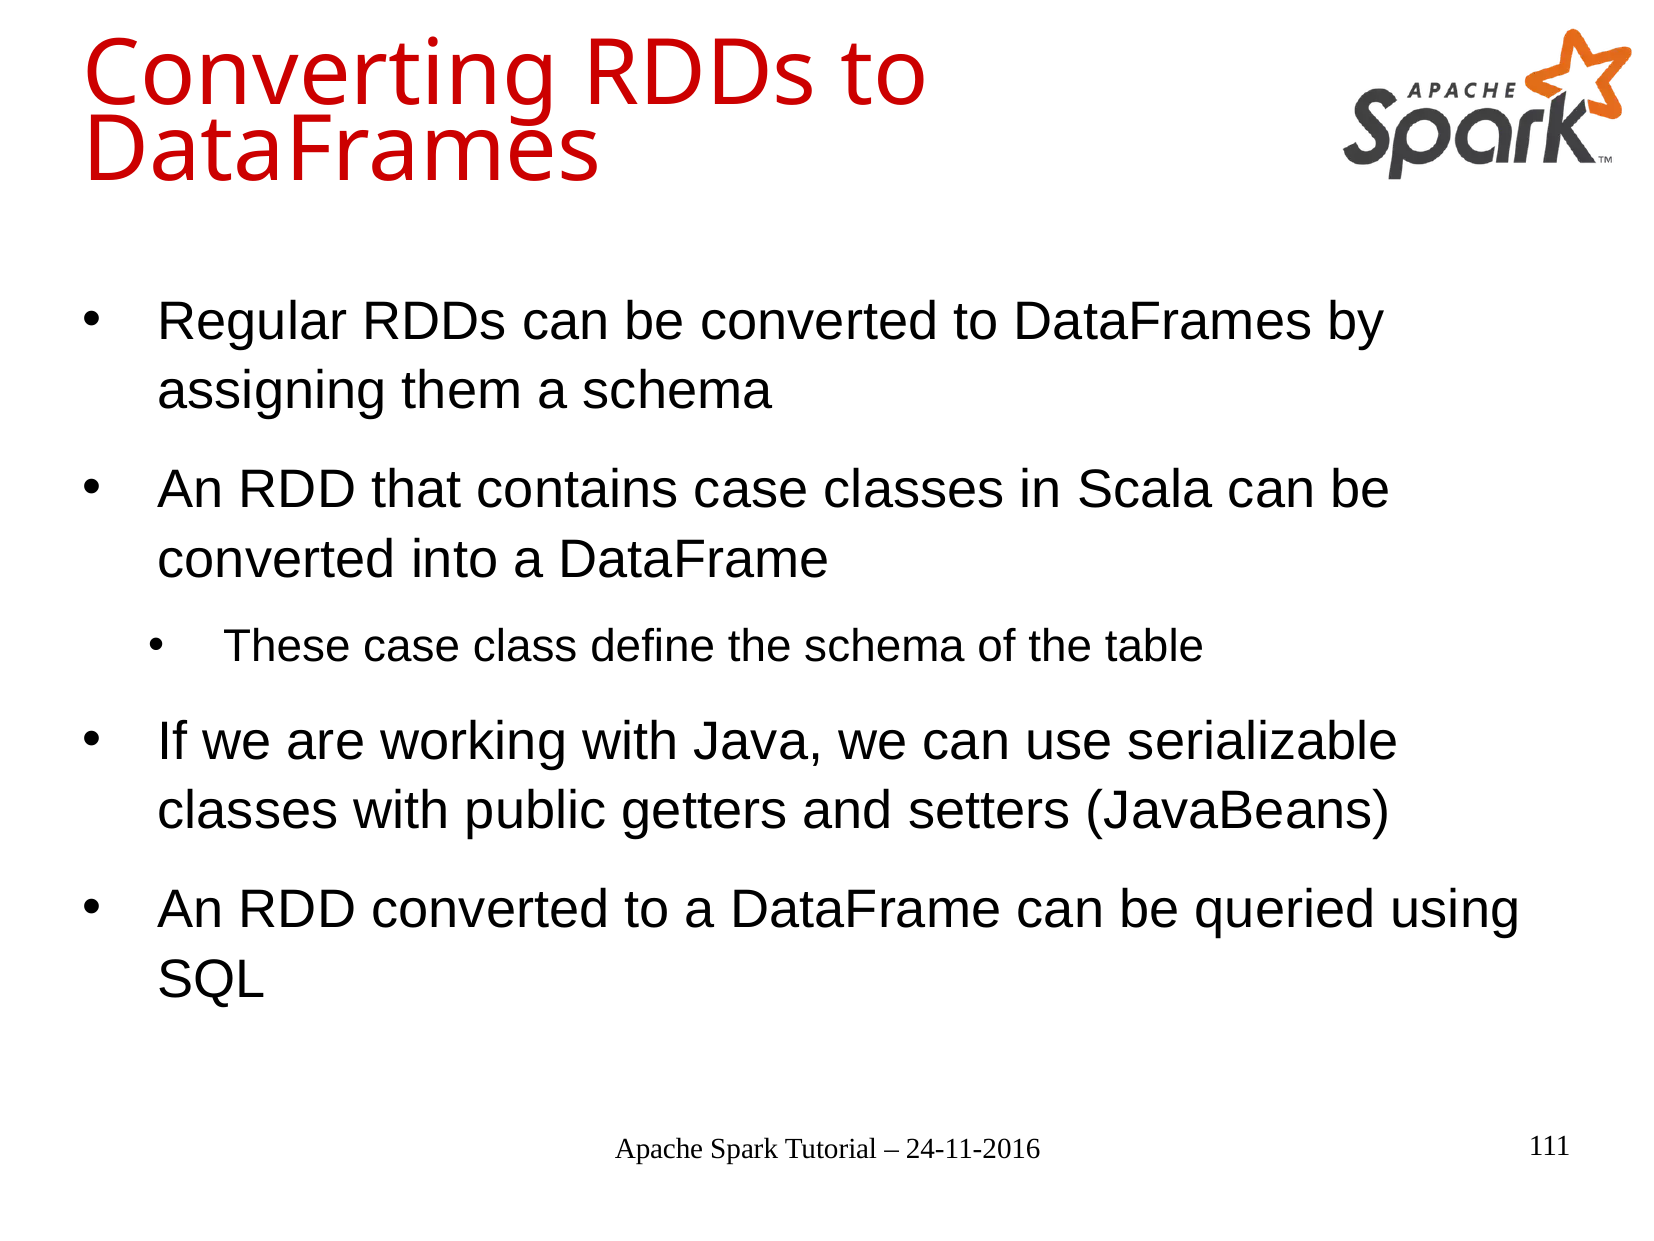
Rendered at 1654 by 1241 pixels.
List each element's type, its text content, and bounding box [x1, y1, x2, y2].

slide_number 111 [1185, 1129, 1571, 1215]
picture [1341, 27, 1632, 182]
list Regular RDDs can be converted to DataFrames by assigning them a schema An RDD that contains case classes in Scala can be converted into a DataFrame These case class define the schema of the table If we are working with Java, we can use serializable classes with public getters and setters (JavaBeans) An RDD converted to a DataFrame can be queried using SQL [82, 254, 1580, 1087]
footer Apache Spark Tutorial – 24-11-2016 [565, 1129, 1090, 1215]
title Converting RDDs to DataFrames [82, 2, 1571, 210]
